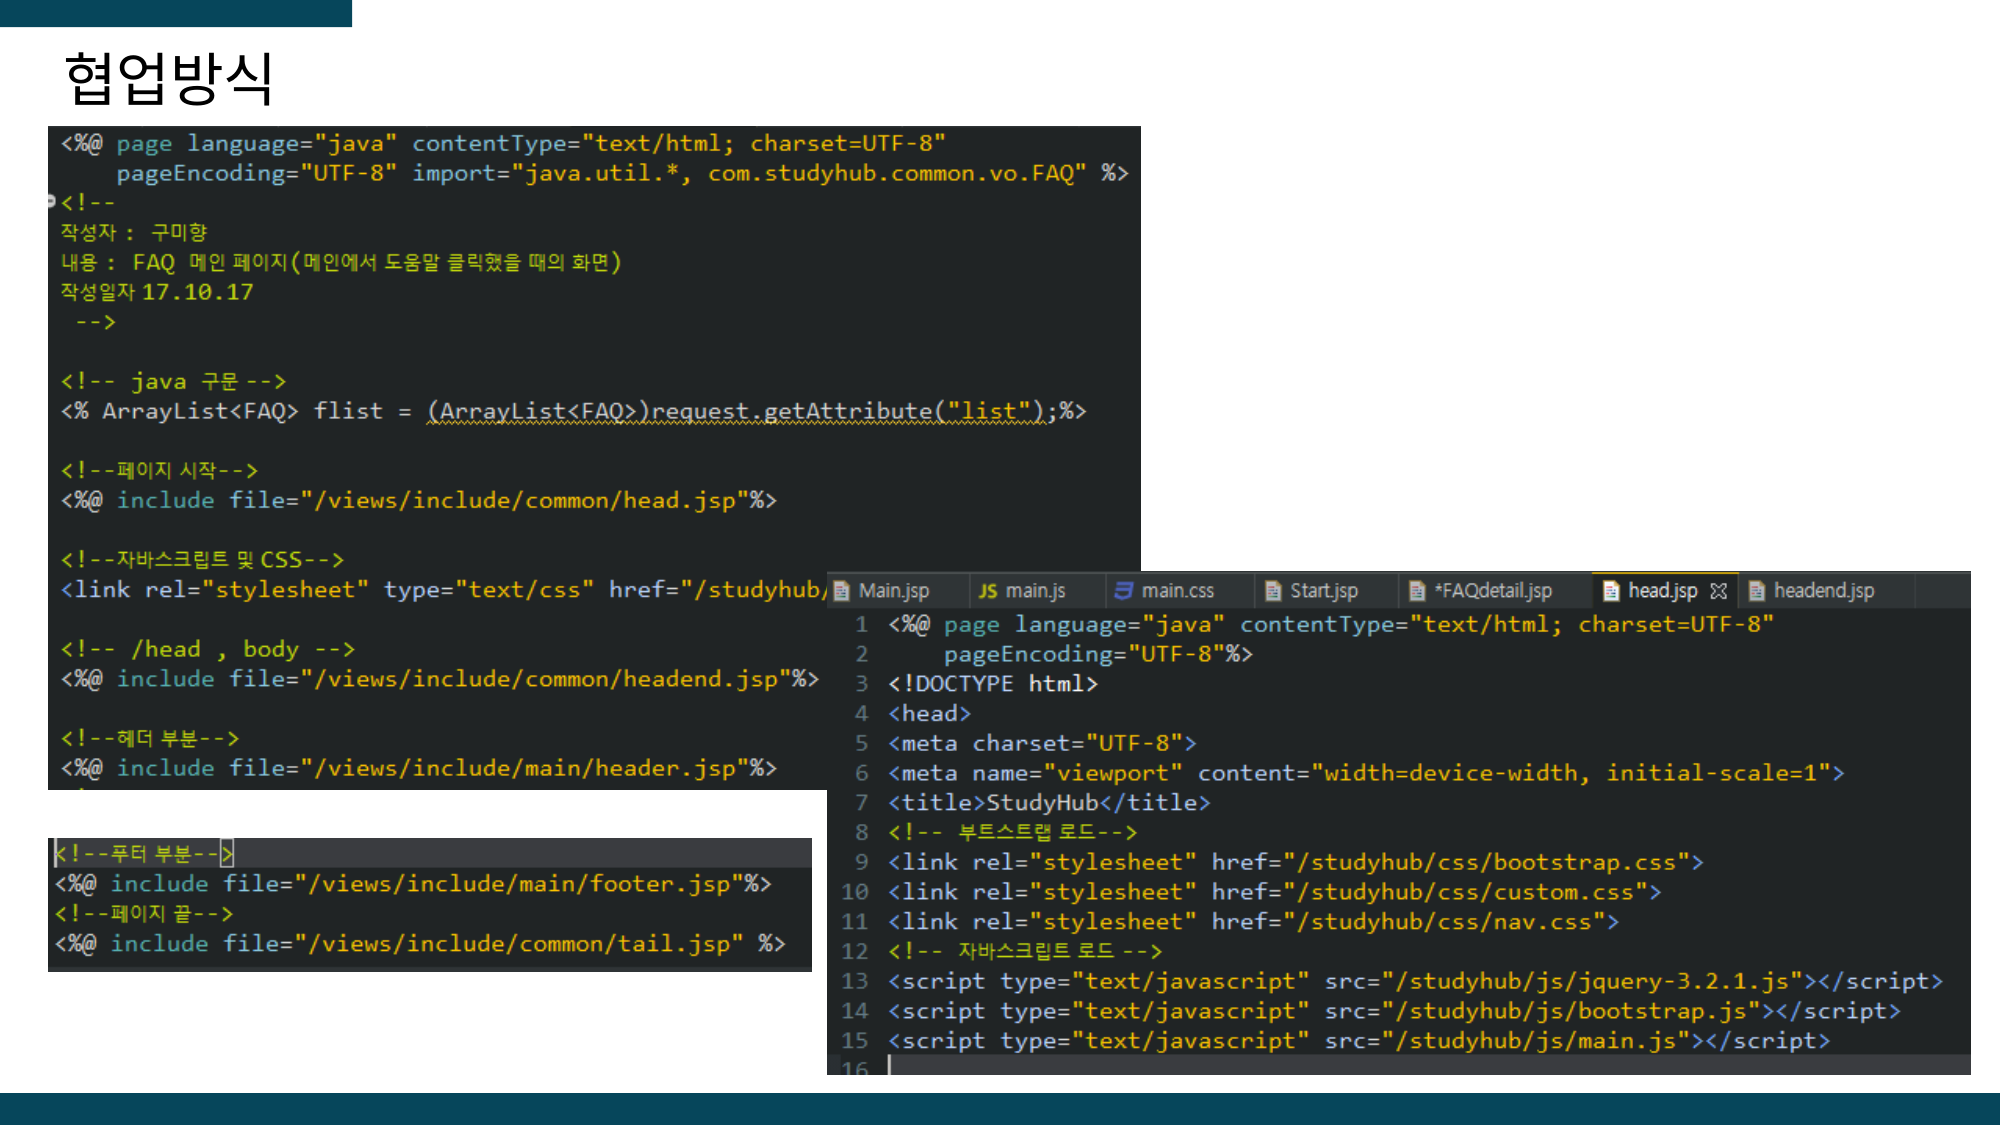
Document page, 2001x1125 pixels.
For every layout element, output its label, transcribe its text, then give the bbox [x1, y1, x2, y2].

picture [48, 126, 1971, 1075]
picture [48, 838, 812, 972]
title 협업방식 [48, 43, 828, 110]
